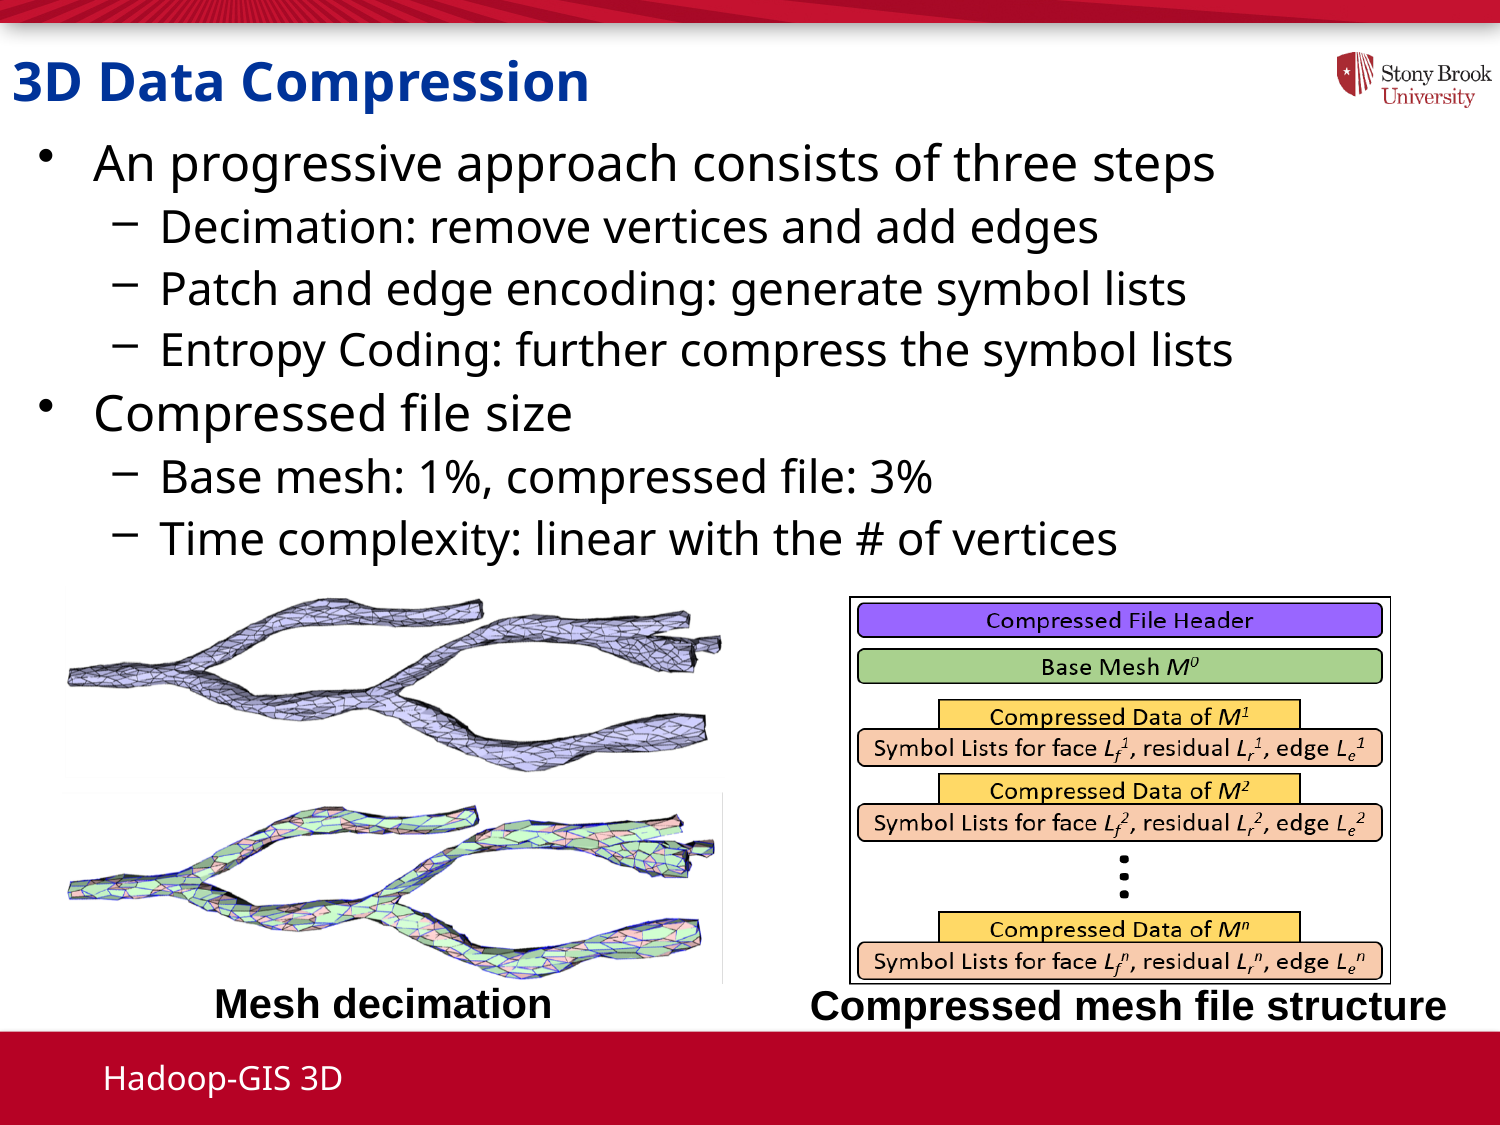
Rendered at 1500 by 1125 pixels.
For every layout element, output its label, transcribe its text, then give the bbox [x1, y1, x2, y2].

title 3D Data Compression [12, 27, 1479, 146]
picture [1479, 52, 1492, 108]
text_box Mesh decimation [199, 992, 587, 1036]
text_box Hadoop-GIS 3D [87, 1049, 359, 1105]
list An progressive approach consists of three steps Decimation: remove vertices and add edges Patch and edge encoding: generate symbol lists Entropy Coding: further compress the symbol lists Compressed file size Base mesh: 1%, compressed file: 3% Time complexity: linear with the # of vertices [37, 131, 1434, 470]
picture [61, 585, 725, 985]
picture [849, 596, 1391, 991]
text_box Compressed mesh file structure [794, 976, 1478, 1037]
picture [0, 0, 1500, 23]
